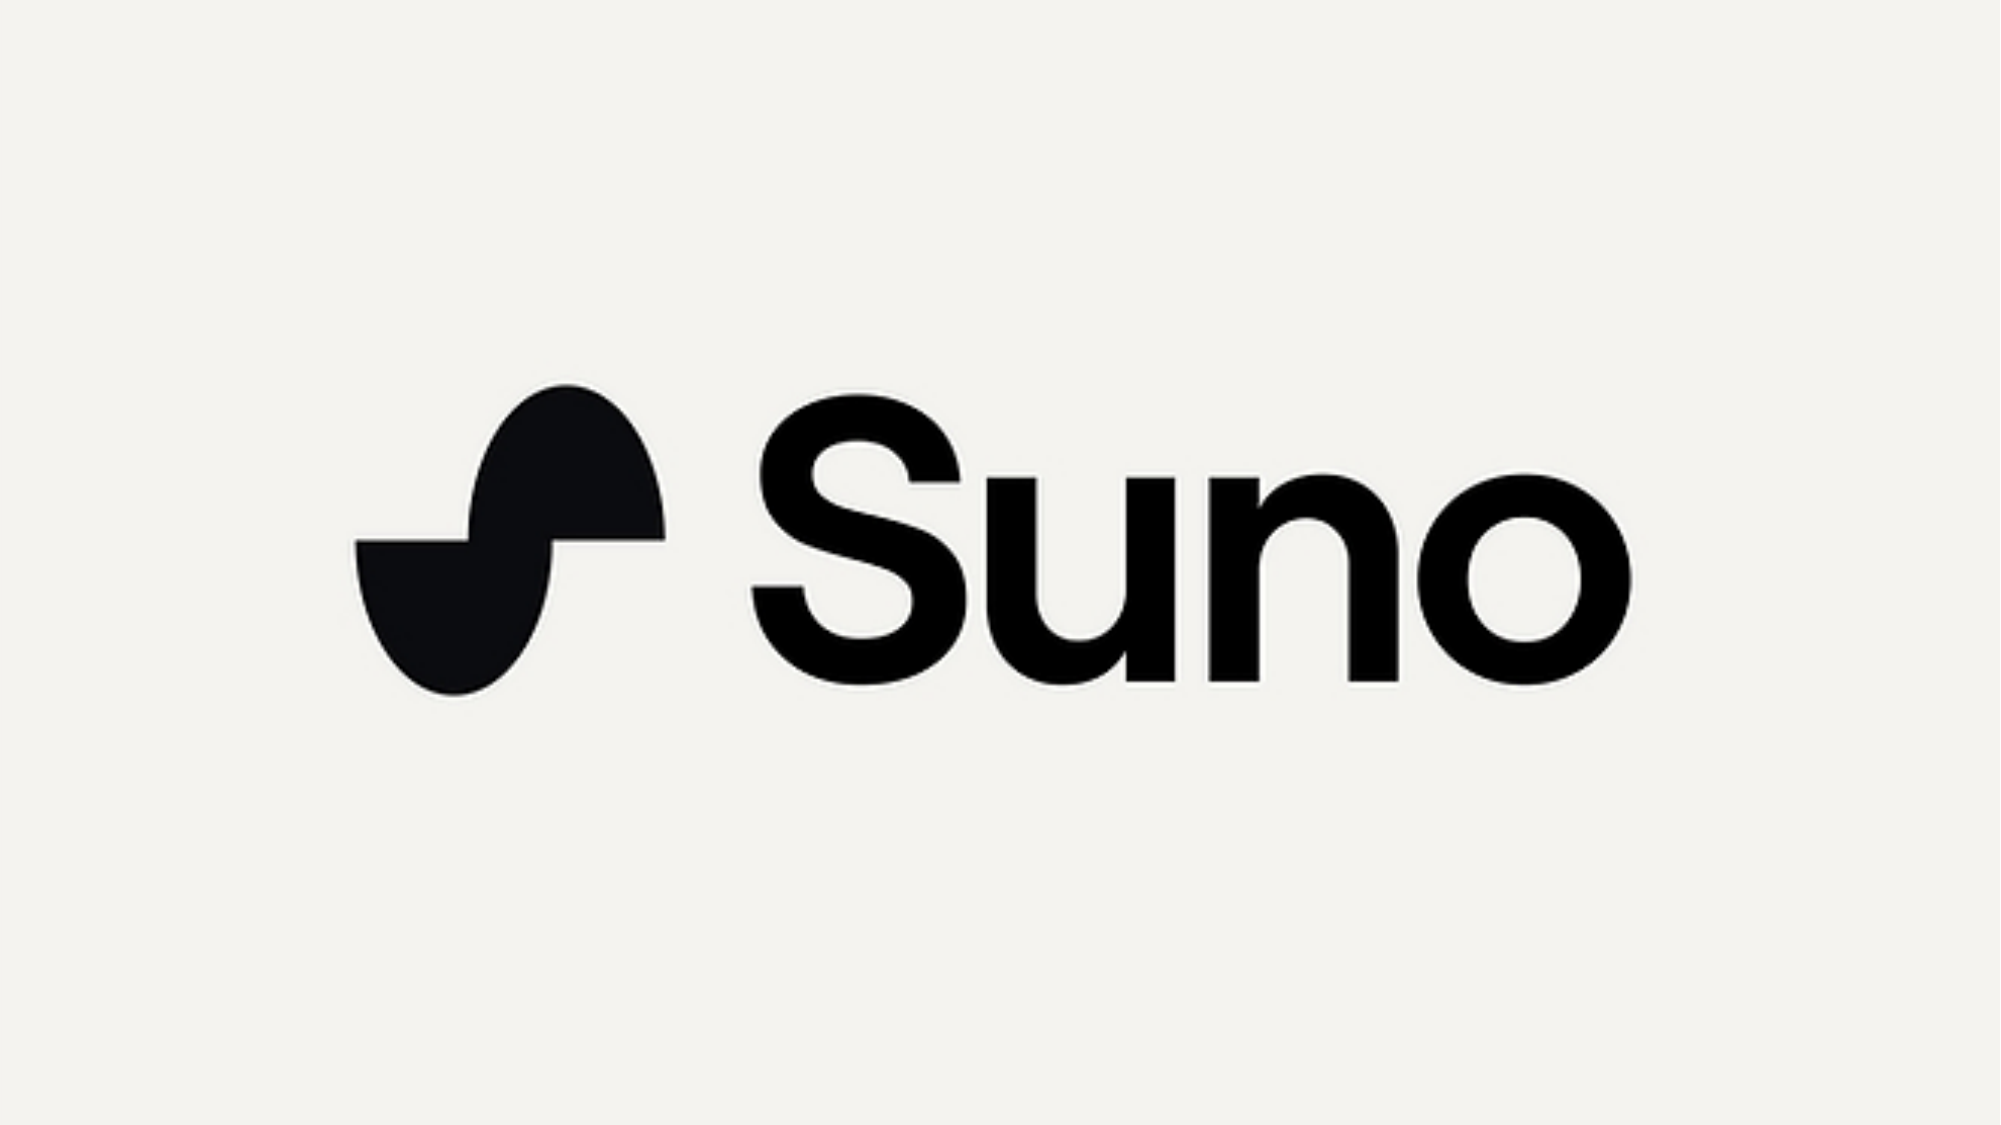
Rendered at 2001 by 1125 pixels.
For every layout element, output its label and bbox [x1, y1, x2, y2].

list [0, 0, 2000, 1125]
